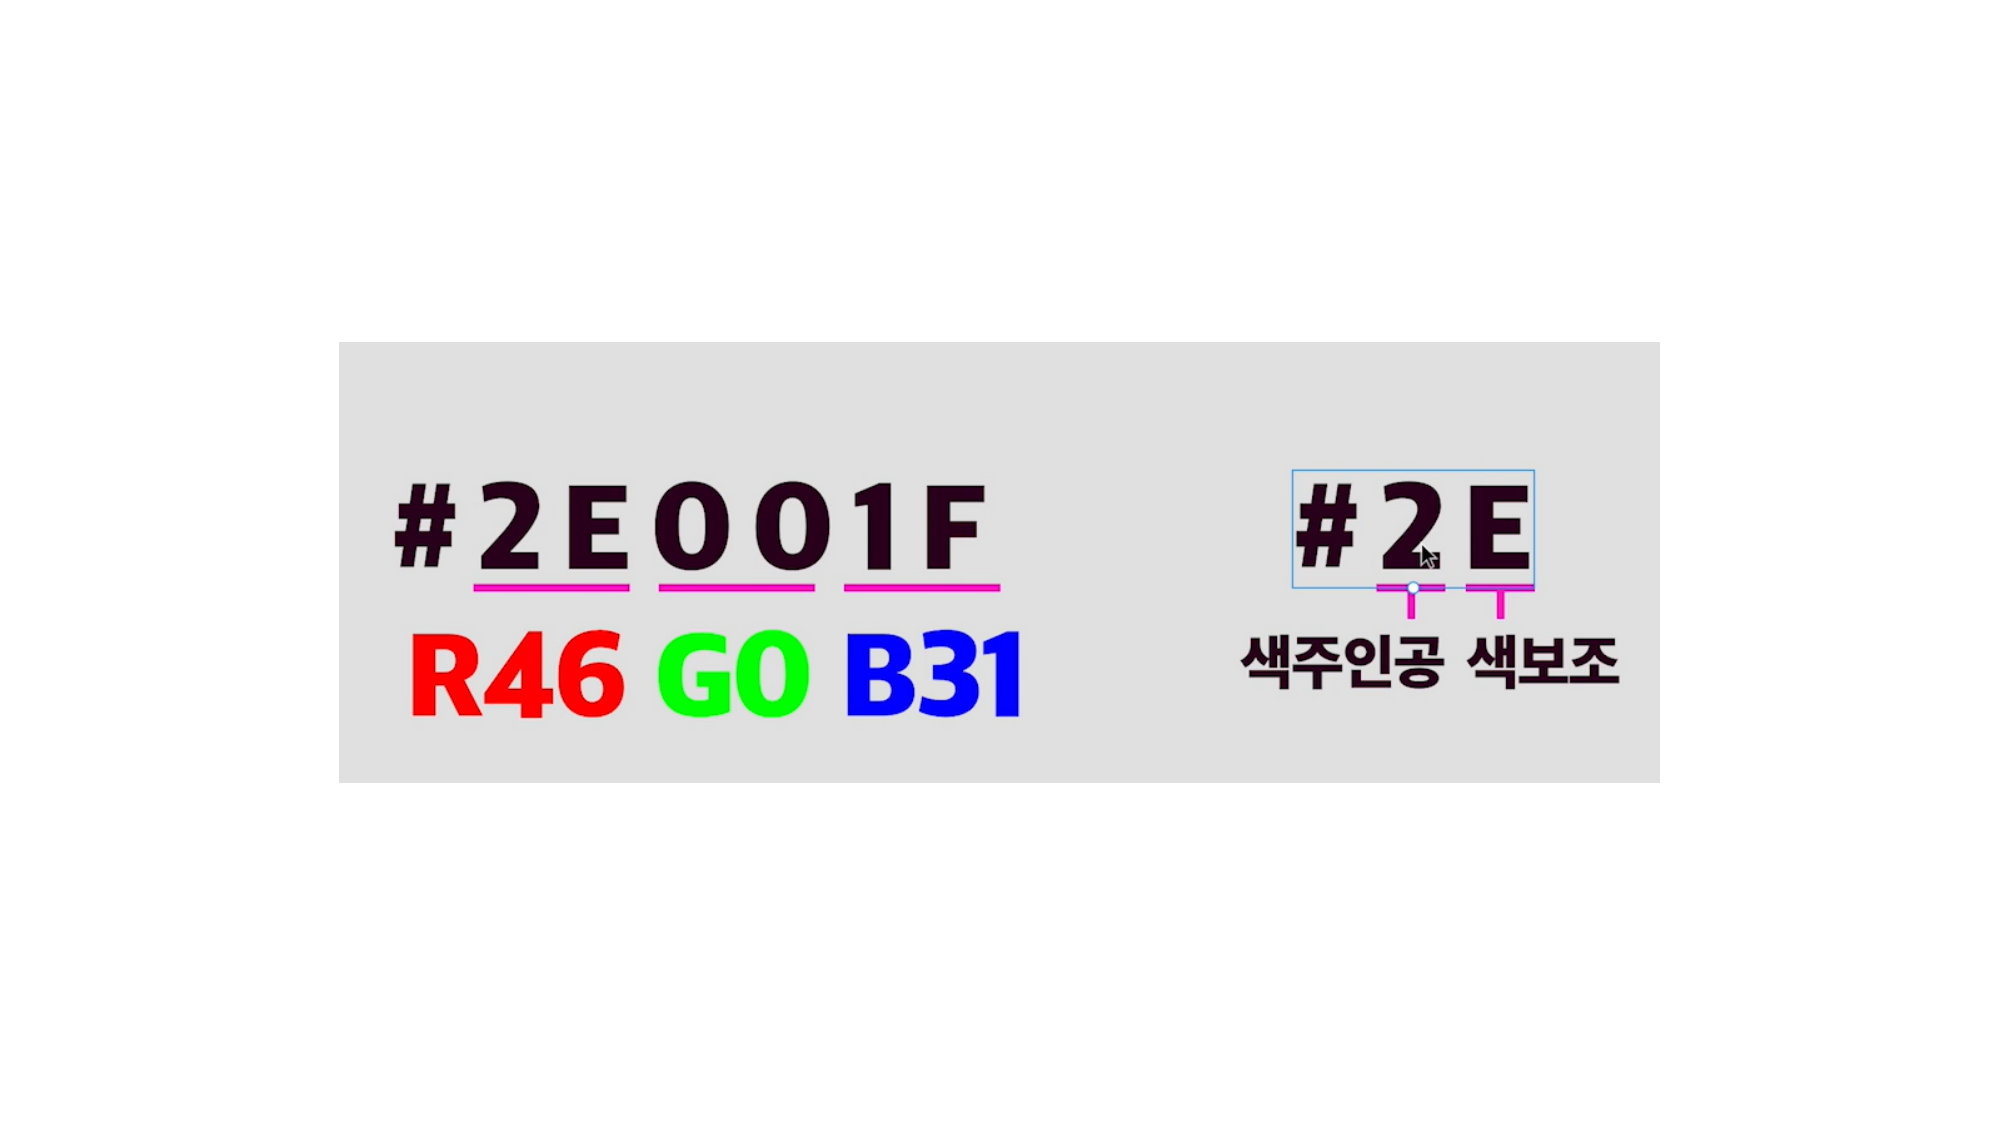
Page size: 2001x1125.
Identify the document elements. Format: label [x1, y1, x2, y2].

picture [339, 342, 1660, 783]
